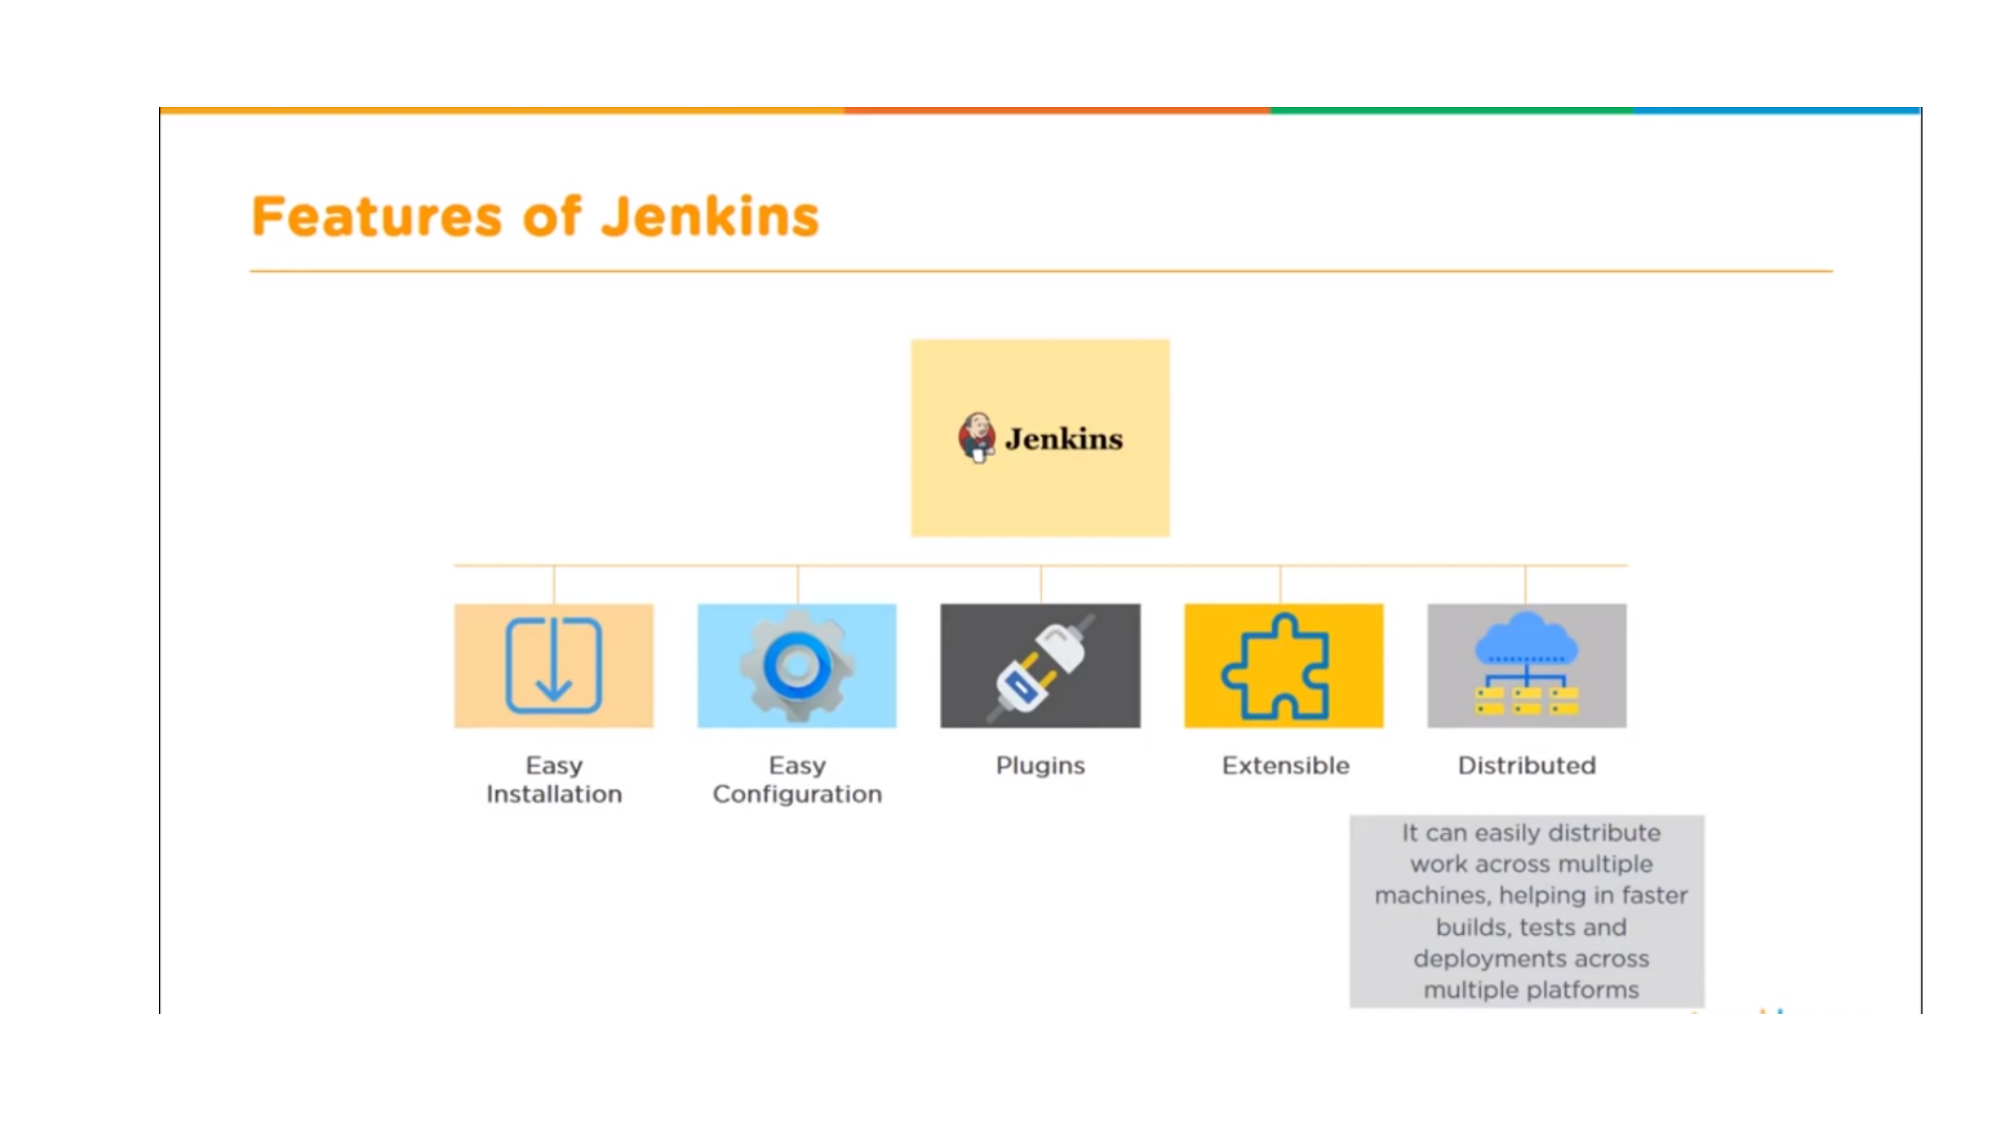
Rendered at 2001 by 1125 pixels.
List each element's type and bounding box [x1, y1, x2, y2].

list [159, 107, 1964, 1014]
